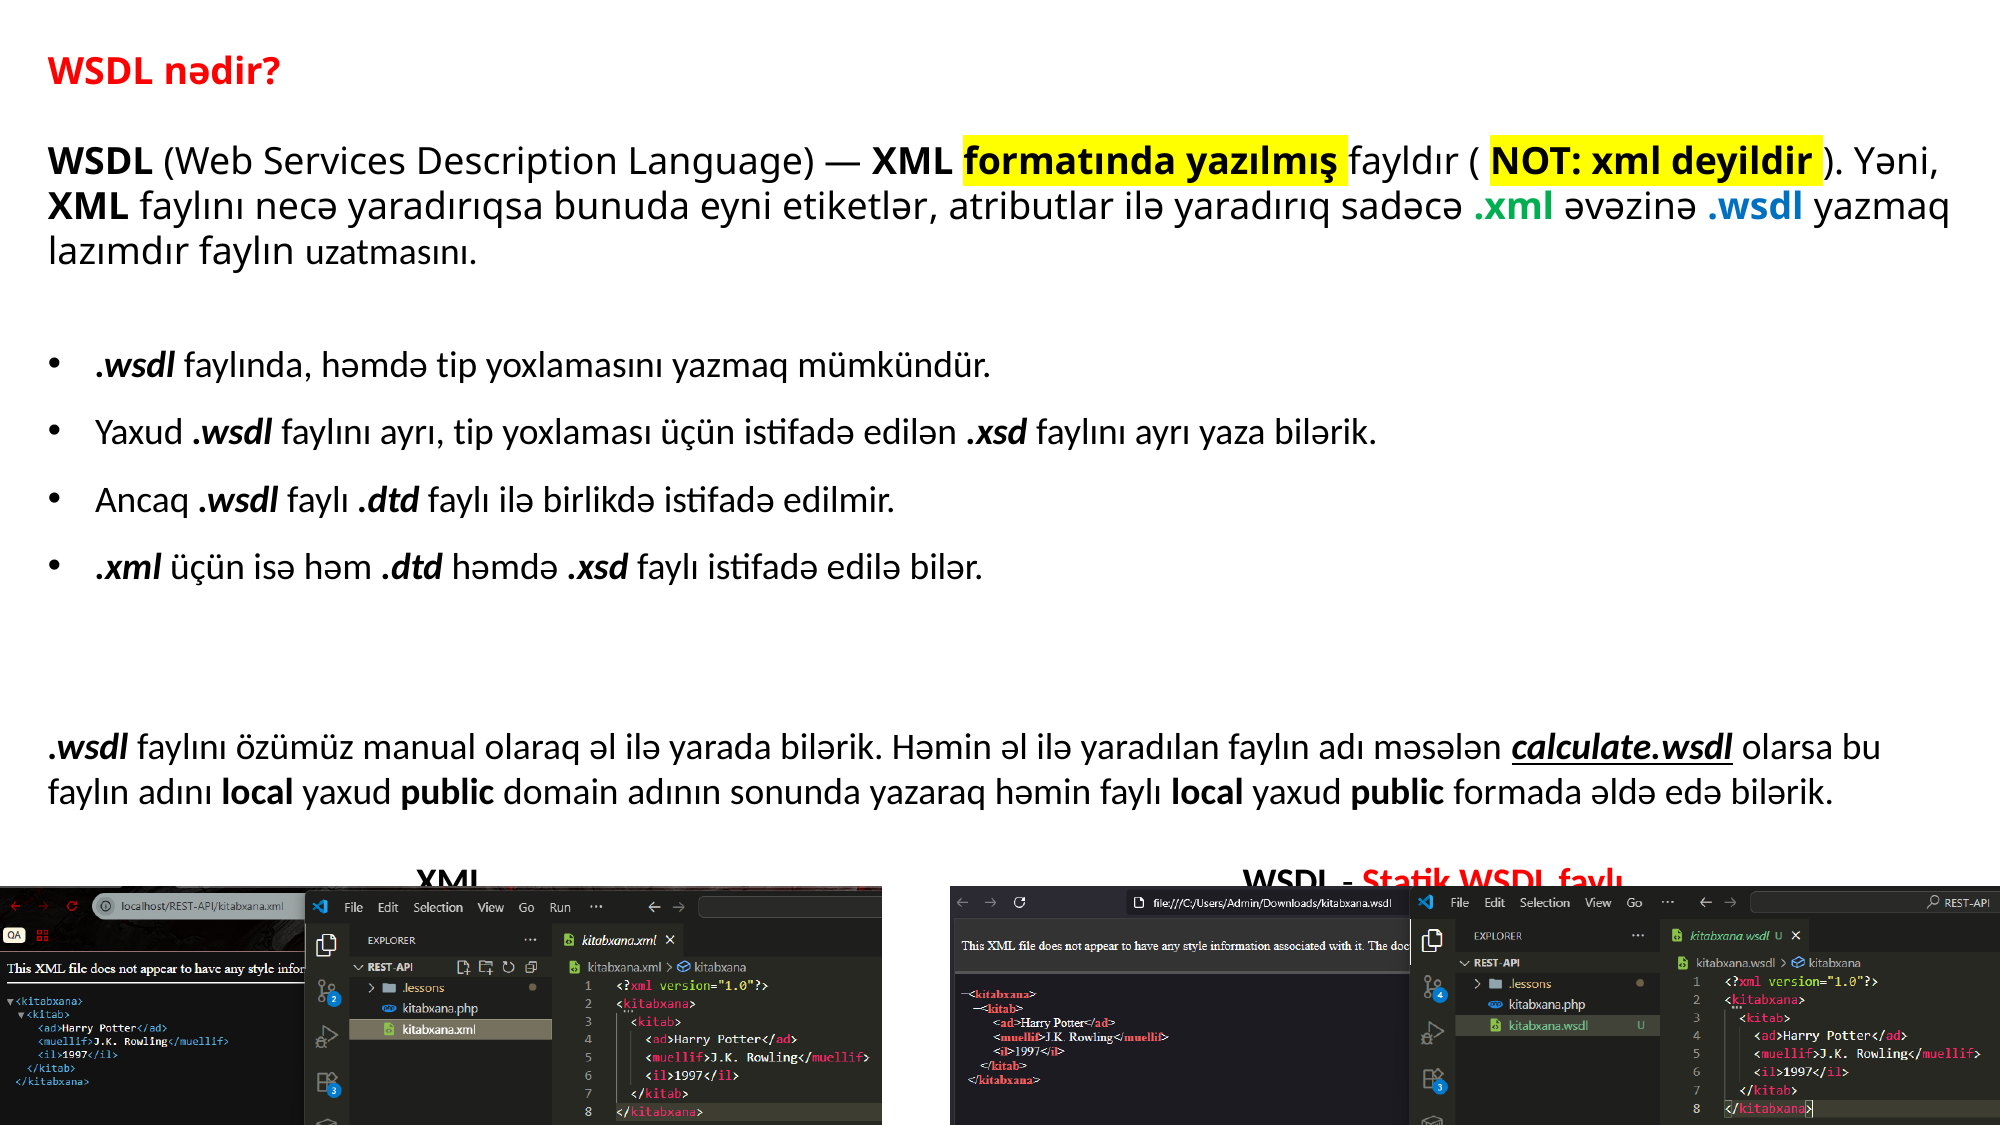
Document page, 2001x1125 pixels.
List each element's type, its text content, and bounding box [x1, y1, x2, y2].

picture [949, 886, 2000, 1125]
picture [0, 886, 882, 1125]
text_box WSDL nədir? WSDL (Web Services Description Language) — XML formatında yazılmış fayldır ( NOT: xml deyildir ). Yəni, XML faylını necə yaradırıqsa bunuda eyni etiketlər, atributlar ilə yaradırıq sadəcə .xml əvəzinə .wsdl yazmaq lazımdır faylın uzatmasını. .wsdl faylında, həmdə tip yoxlamasını yazmaq mümkündür. Yaxud .wsdl faylını ayrı, tip yoxlaması üçün istifadə edilən .xsd faylını ayrı yaza bilərik. Ancaq .wsdl faylı .dtd faylı ilə birlikdə istifadə edilmir. .xml üçün isə həm .dtd həmdə .xsd faylı istifadə edilə bilər. .wsdl faylını özümüz manual olaraq əl ilə yarada bilərik. Həmin əl ilə yaradılan faylın adı məsələn calculate.wsdl olarsa bu faylın adını local yaxud public domain adının sonunda yazaraq həmin faylı local yaxud public formada əldə edə bilərik. XML WSDL - Statik WSDL faylı [33, 40, 1973, 910]
